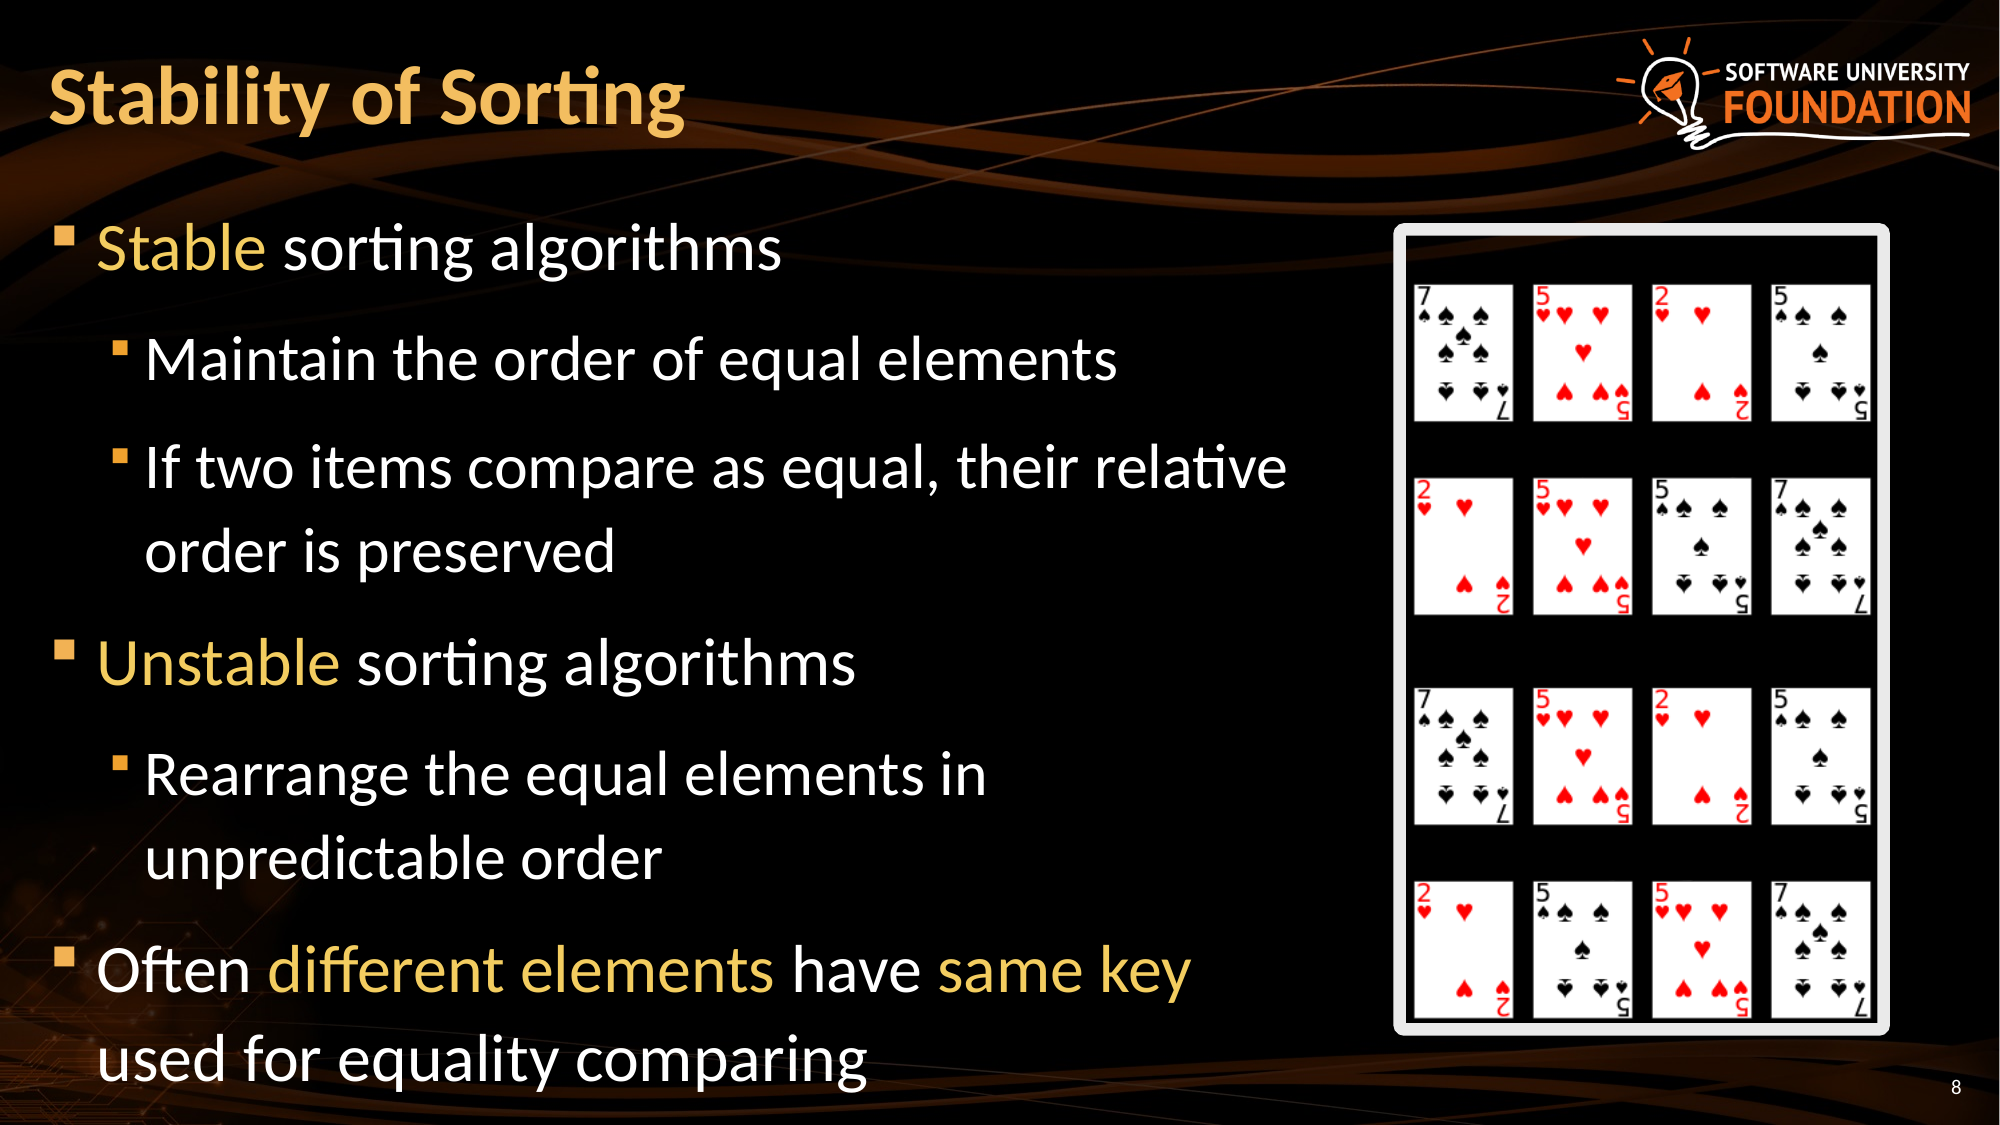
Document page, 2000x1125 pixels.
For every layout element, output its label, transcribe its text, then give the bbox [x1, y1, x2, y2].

picture [0, 0, 2000, 1125]
slide_number 8 [1897, 1070, 1968, 1103]
title Stability of Sorting [30, 6, 1602, 189]
list Stable sorting algorithms Maintain the order of equal elements If two items compare as equal, their relative order is preserved Unstable sorting algorithms Rearrange the equal elements in unpredictable order Often different elements have same key used for equality comparing [31, 189, 1350, 1103]
